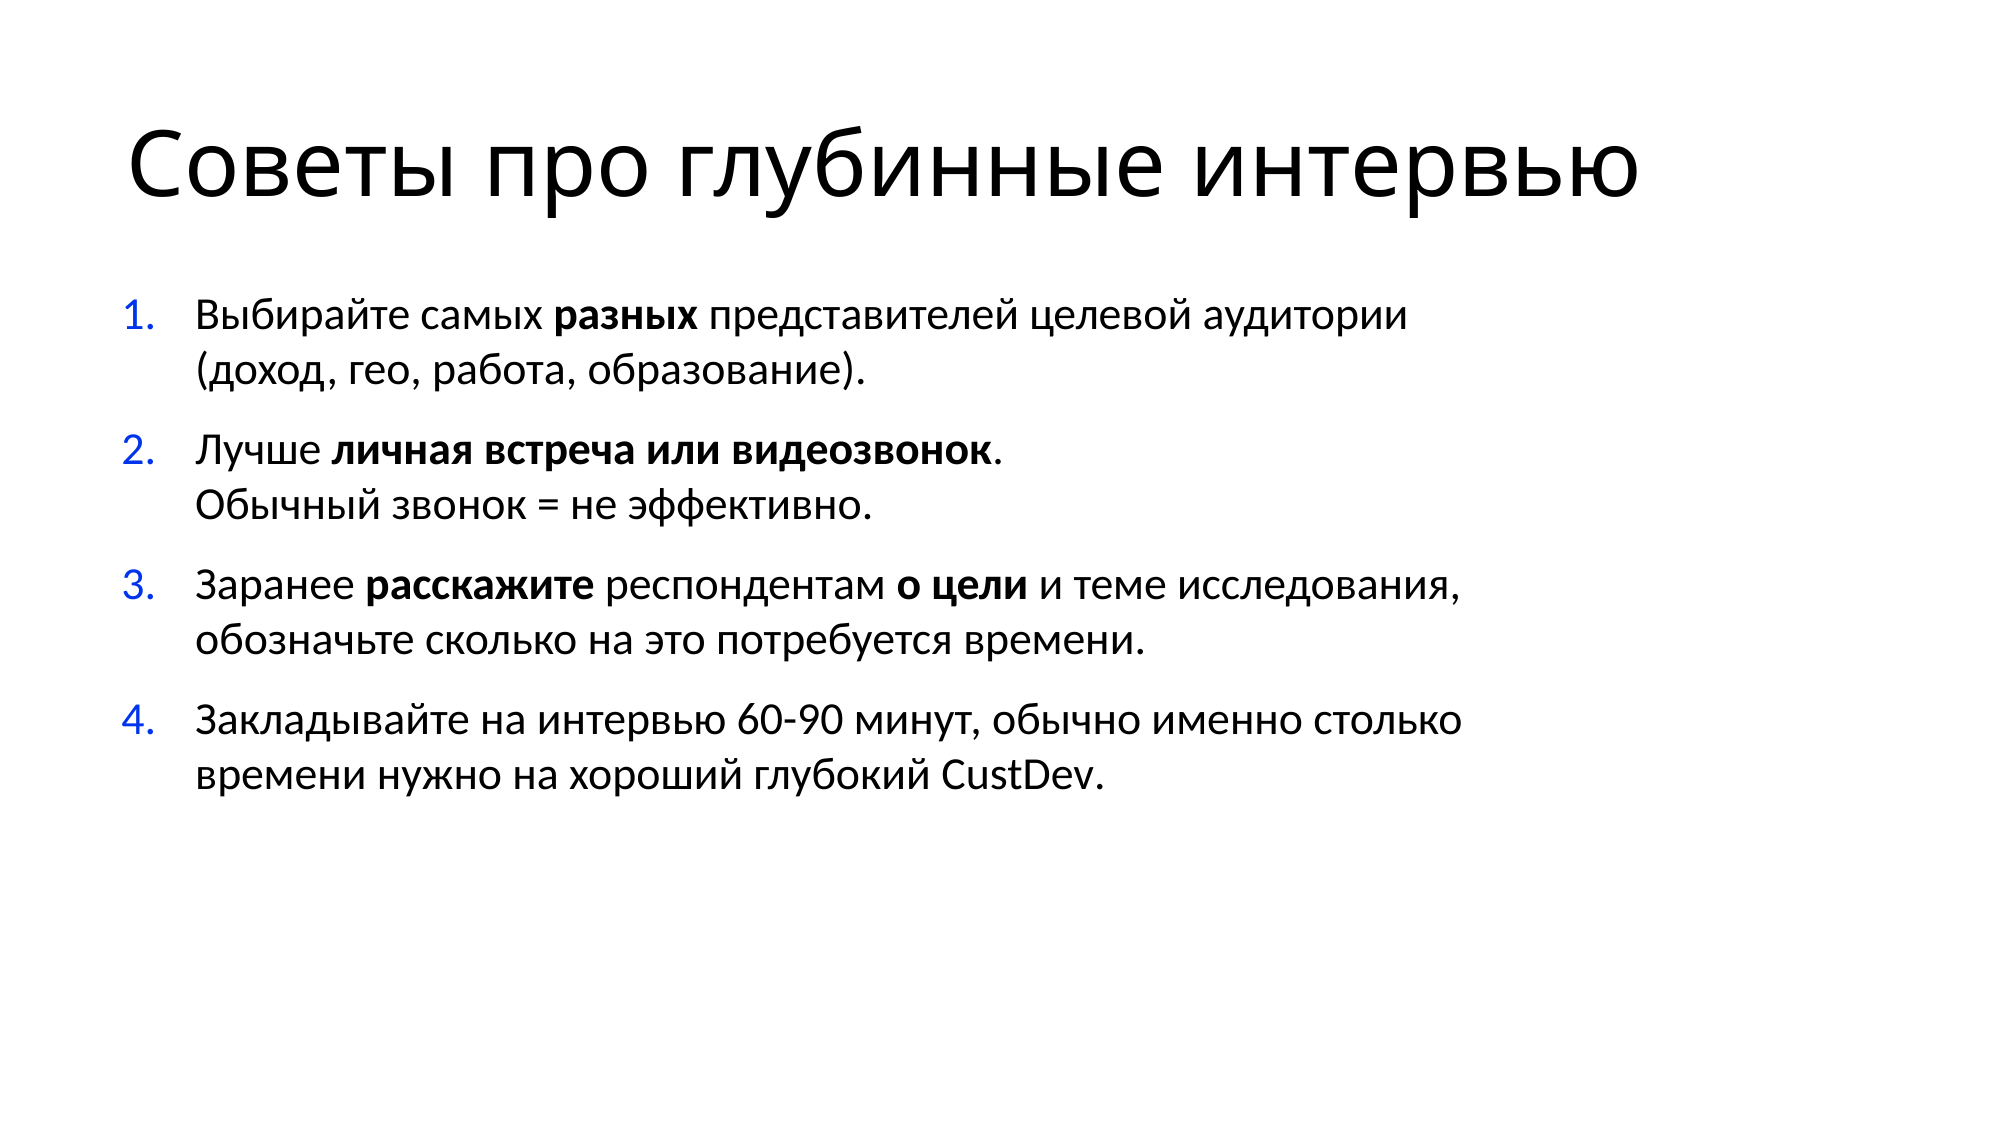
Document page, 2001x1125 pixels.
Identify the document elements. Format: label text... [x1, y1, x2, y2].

title Советы про глубинные интервью [119, 64, 1845, 255]
text_box Выбирайте самых разных представителей целевой аудитории (доход, гео, работа, образование). Лучше личная встреча или видеозвонок. Обычный звонок = не эффективно. Заранее расскажите респондентам о цели и теме исследования, обозначьте сколько на это потребуется времени. Закладывайте на интервью 60-90 минут, обычно именно столько времени нужно на хороший глубокий CustDev. [119, 281, 1619, 864]
